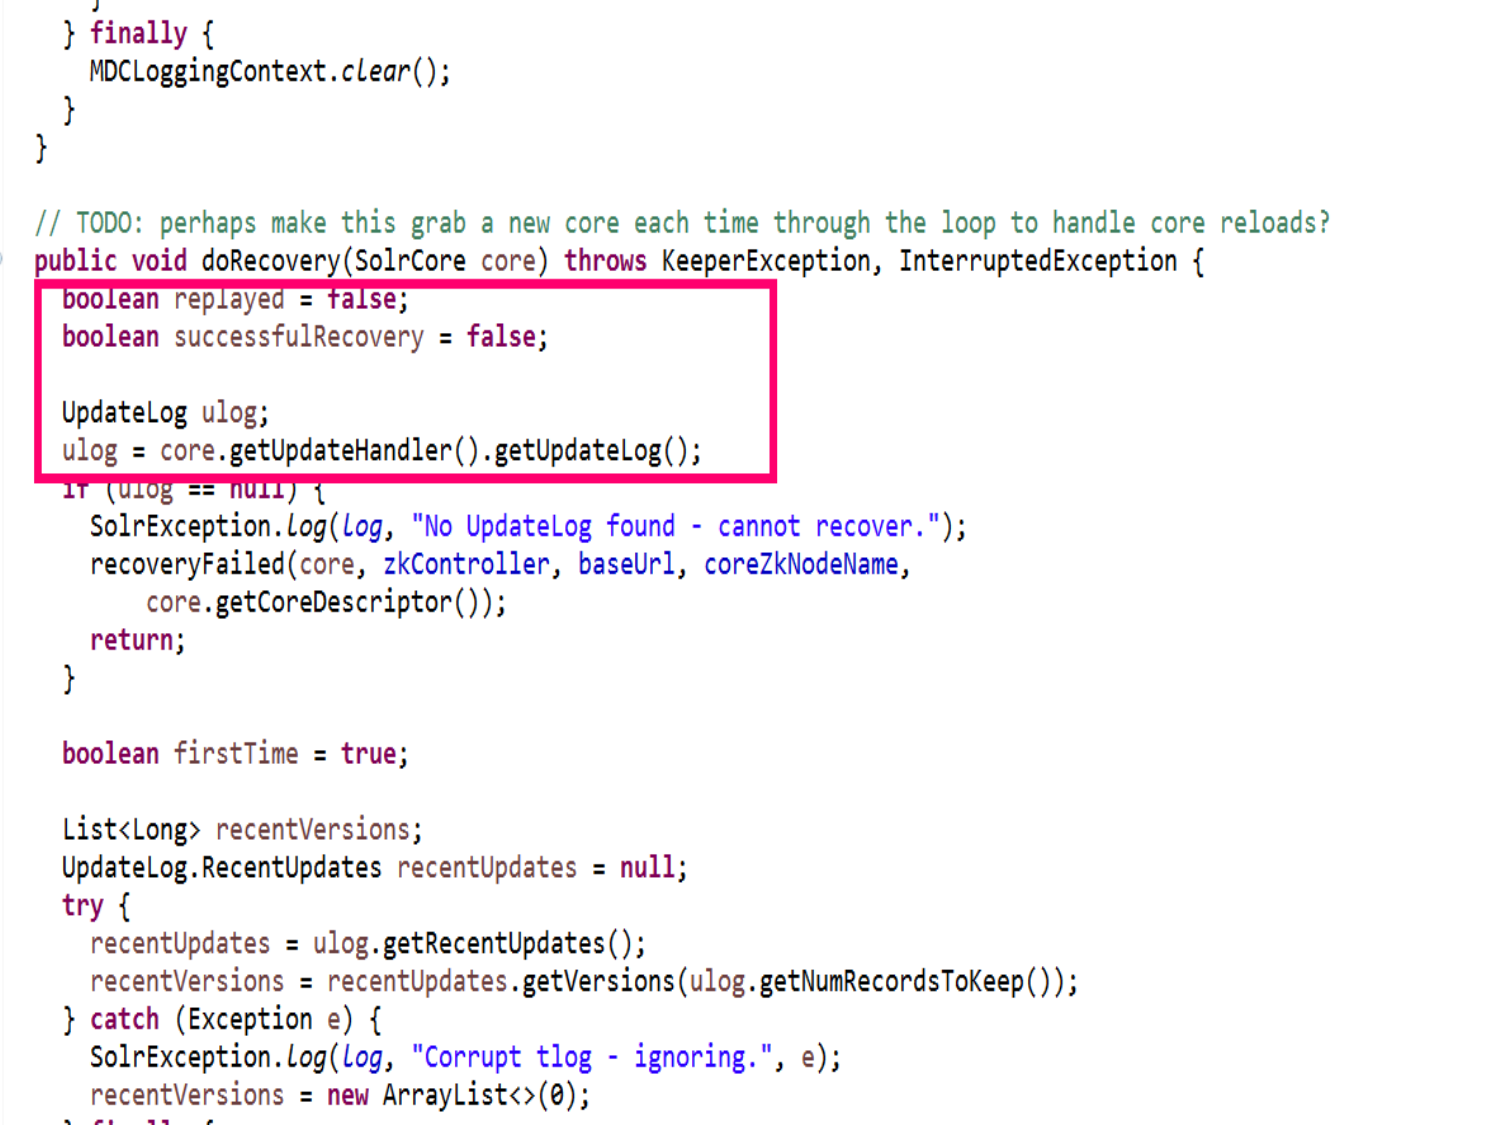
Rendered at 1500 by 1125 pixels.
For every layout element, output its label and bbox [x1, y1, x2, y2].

list [0, 0, 1500, 1125]
